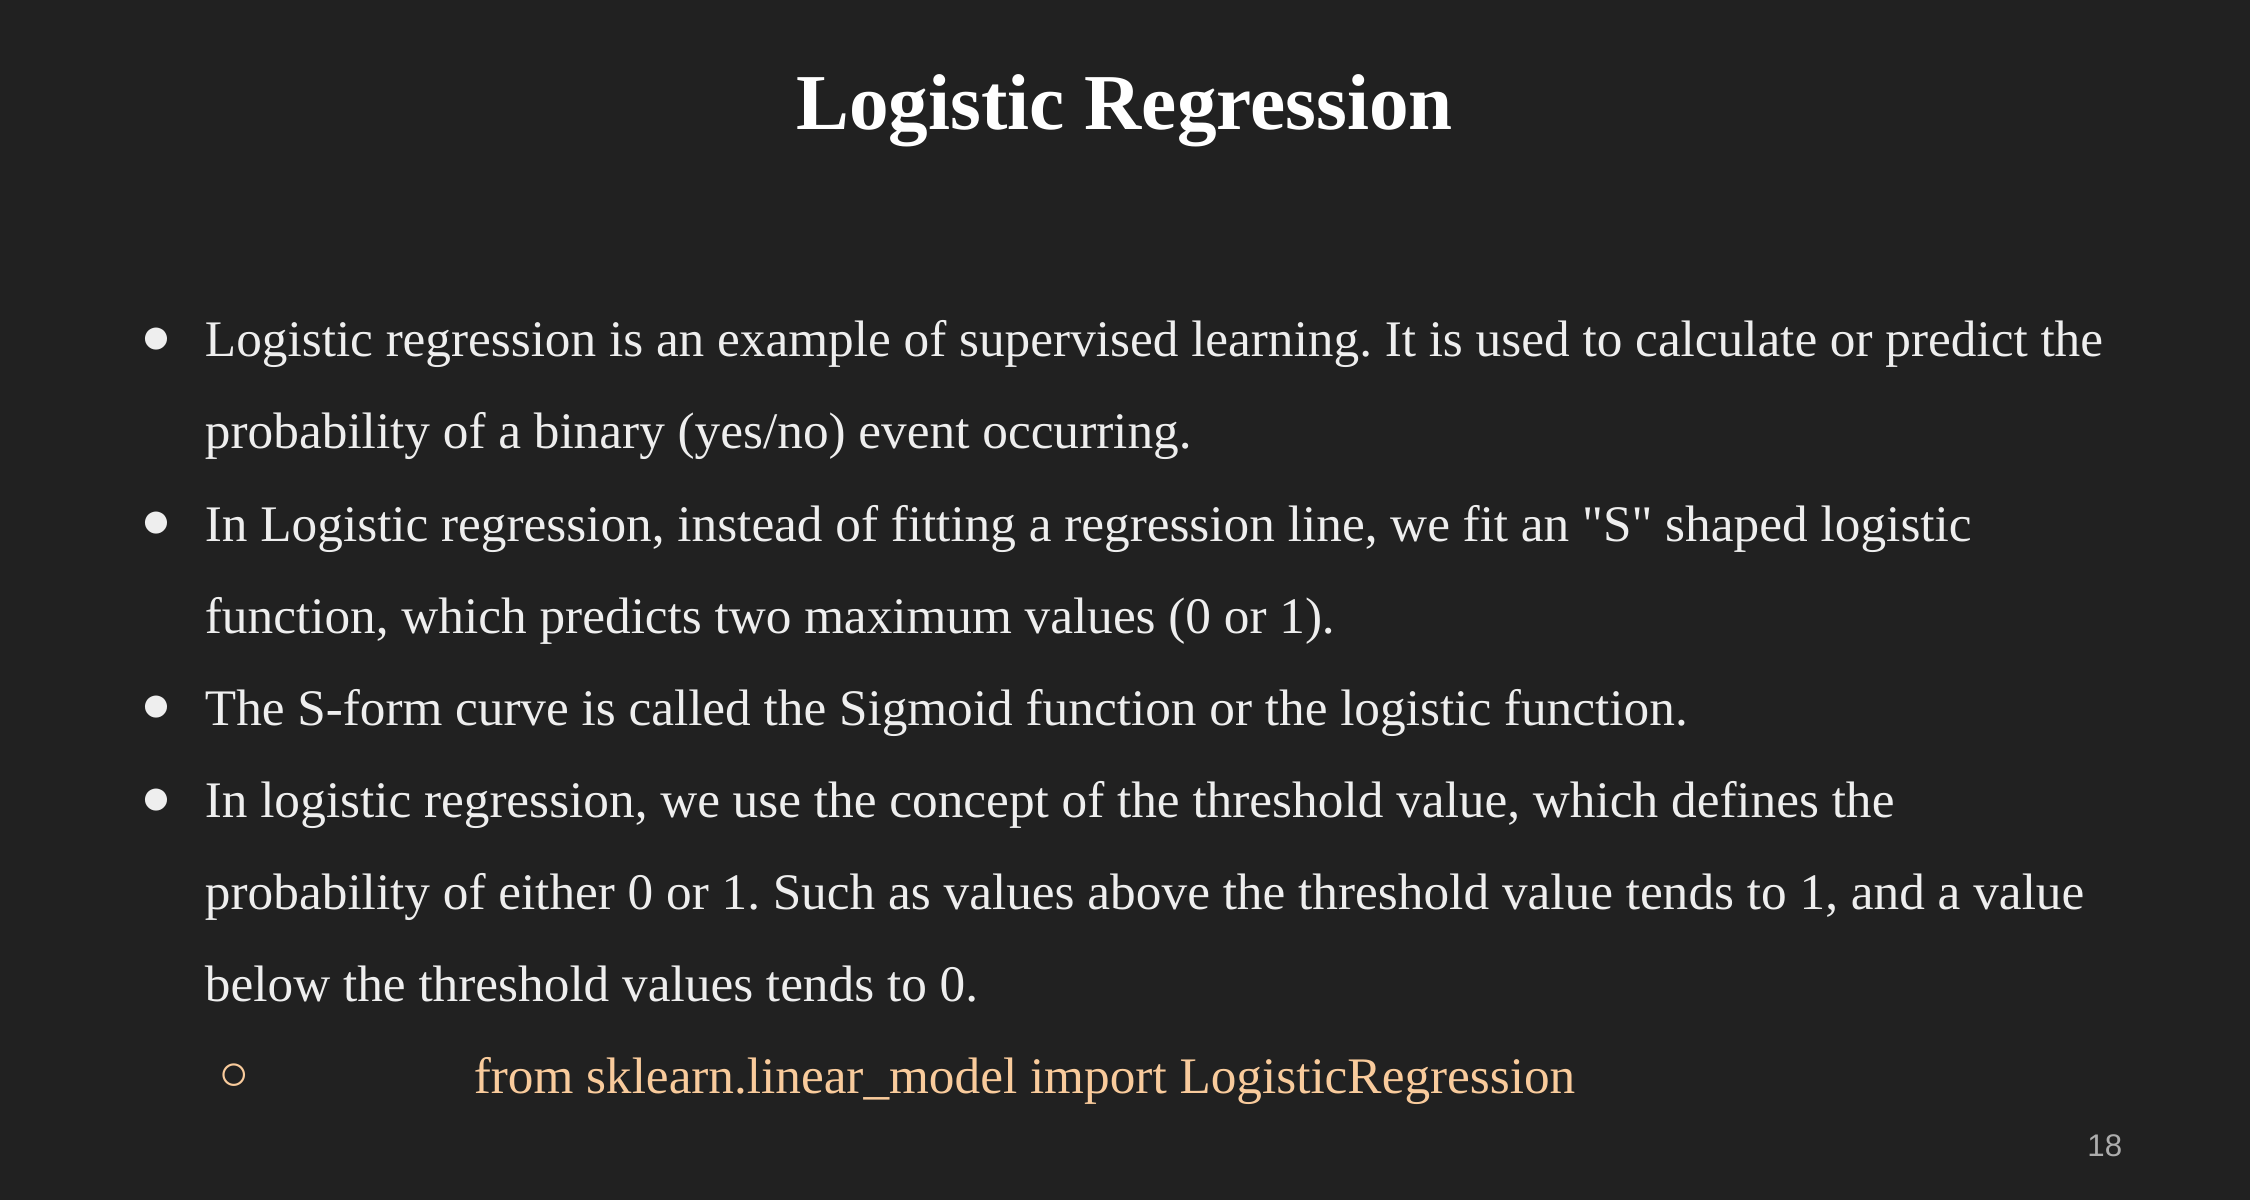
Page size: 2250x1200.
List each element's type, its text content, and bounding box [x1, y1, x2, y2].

slide_number ‹#› [1612, 1112, 2138, 1177]
title Logistic Regression [112, 48, 2138, 149]
list Logistic regression is an example of supervised learning. It is used to calculate or predict the probability of a binary (yes/no) event occurring. In Logistic regression, instead of fitting a regression line, we fit an "S" shaped logistic function, which predicts two maximum values (0 or 1). The S-form curve is called the Sigmoid function or the logistic function. In logistic regression, we use the concept of the threshold value, which defines the probability of either 0 or 1. Such as values above the threshold value tends to 1, and a value below the threshold values tends to 0. from sklearn.linear_model import LogisticRegression [112, 267, 2138, 1113]
